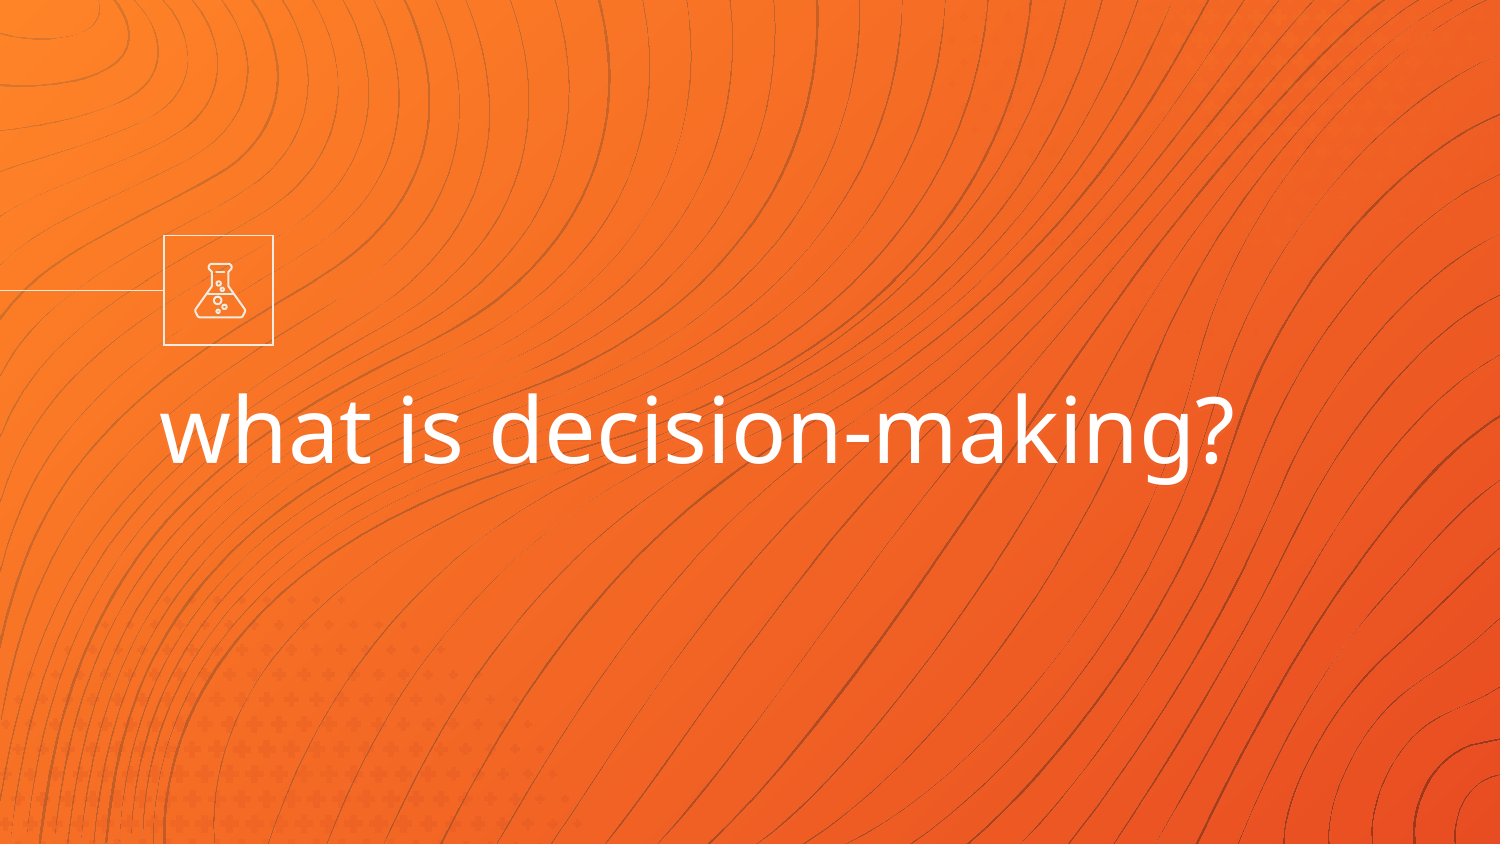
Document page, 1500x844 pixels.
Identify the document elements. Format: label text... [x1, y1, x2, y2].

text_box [195, 263, 246, 318]
title what is decision-making? [159, 347, 1340, 484]
